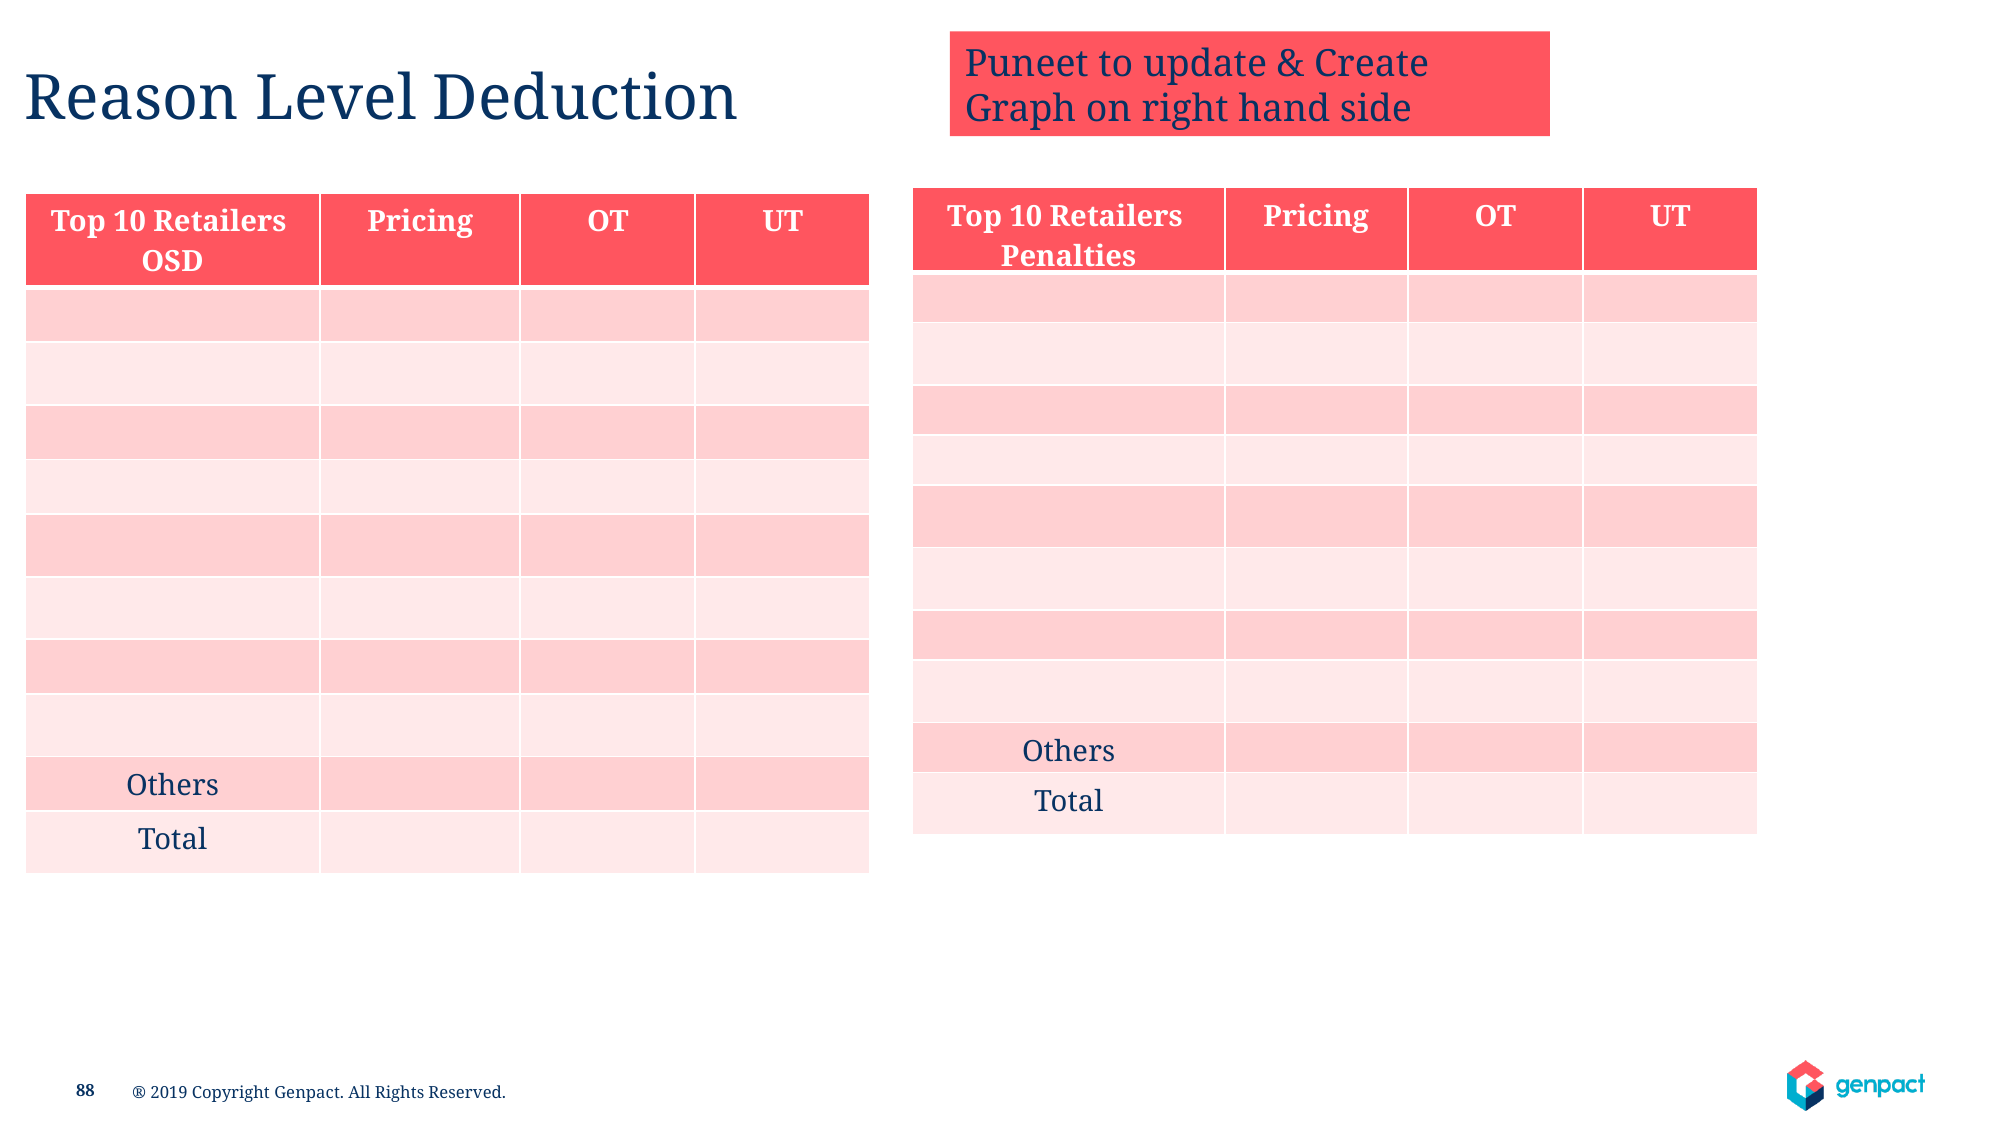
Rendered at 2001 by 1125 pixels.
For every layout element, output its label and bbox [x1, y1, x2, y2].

table_cell [1226, 436, 1407, 484]
table_cell [321, 460, 519, 513]
table_cell [1584, 773, 1757, 834]
table_header [521, 194, 694, 285]
table_cell [696, 406, 869, 459]
table_cell [1226, 386, 1407, 434]
table_header [696, 194, 869, 285]
table_header [1584, 188, 1757, 270]
table_cell [321, 640, 519, 693]
table_cell [321, 406, 519, 459]
table_cell [1409, 723, 1582, 772]
table_header [26, 194, 319, 285]
table_cell [1584, 323, 1757, 384]
table_cell [521, 640, 694, 693]
table_cell [1226, 323, 1407, 384]
table_cell [26, 812, 319, 873]
table_cell [1409, 386, 1582, 434]
table_cell [913, 611, 1224, 659]
table_cell [521, 812, 694, 873]
table_cell [1584, 611, 1757, 659]
table_cell [1226, 548, 1407, 609]
table_cell [696, 343, 869, 404]
table_cell [26, 515, 319, 576]
table_cell [1226, 611, 1407, 659]
table_cell [913, 275, 1224, 322]
table_cell [321, 343, 519, 404]
table_cell [26, 757, 319, 810]
table_cell [913, 661, 1224, 722]
table_cell [521, 515, 694, 576]
table_cell [913, 486, 1224, 547]
table_header [1226, 188, 1407, 270]
table_cell [26, 640, 319, 693]
table_cell [913, 323, 1224, 384]
table_cell [1409, 661, 1582, 722]
table_cell [913, 548, 1224, 609]
table_cell [913, 773, 1224, 834]
table_cell [696, 290, 869, 341]
table_cell [521, 290, 694, 341]
table_cell [521, 578, 694, 638]
list [24, 50, 1875, 138]
table_cell [696, 578, 869, 638]
table_cell [321, 515, 519, 576]
table_cell [321, 695, 519, 756]
table_cell [1584, 486, 1757, 547]
table_cell [26, 290, 319, 341]
table_cell [321, 290, 519, 341]
table_cell [321, 757, 519, 810]
table_cell [1226, 275, 1407, 322]
table_cell [26, 343, 319, 404]
table_cell [1584, 661, 1757, 722]
table_cell [521, 460, 694, 513]
table_cell [1226, 661, 1407, 722]
table_cell [1409, 486, 1582, 547]
table_cell [696, 460, 869, 513]
table_cell [1584, 436, 1757, 484]
table_cell [521, 695, 694, 756]
table_header [1409, 188, 1582, 270]
table_cell [913, 386, 1224, 434]
table_cell [1409, 323, 1582, 384]
table_cell [1584, 548, 1757, 609]
table_cell [26, 578, 319, 638]
table_cell [1409, 611, 1582, 659]
table_cell [1226, 773, 1407, 834]
table_cell [521, 757, 694, 810]
table_cell [696, 640, 869, 693]
table_cell [321, 812, 519, 873]
table_cell [1226, 723, 1407, 772]
table_header [913, 188, 1224, 270]
table_cell [913, 723, 1224, 772]
table_cell [1409, 275, 1582, 322]
table_cell [1409, 773, 1582, 834]
table_cell [26, 460, 319, 513]
table_cell [26, 695, 319, 756]
table_cell [696, 812, 869, 873]
text_box [949, 31, 1550, 137]
table_cell [696, 695, 869, 756]
table_cell [1584, 723, 1757, 772]
table_cell [1409, 436, 1582, 484]
table_cell [913, 436, 1224, 484]
table_cell [1584, 386, 1757, 434]
table_cell [696, 515, 869, 576]
table_cell [696, 757, 869, 810]
table_cell [26, 406, 319, 459]
table_cell [321, 578, 519, 638]
table_cell [521, 406, 694, 459]
table_cell [521, 343, 694, 404]
table_cell [1226, 486, 1407, 547]
table_cell [1584, 275, 1757, 322]
picture [1787, 1060, 1925, 1111]
table_header [321, 194, 519, 285]
table_cell [1409, 548, 1582, 609]
